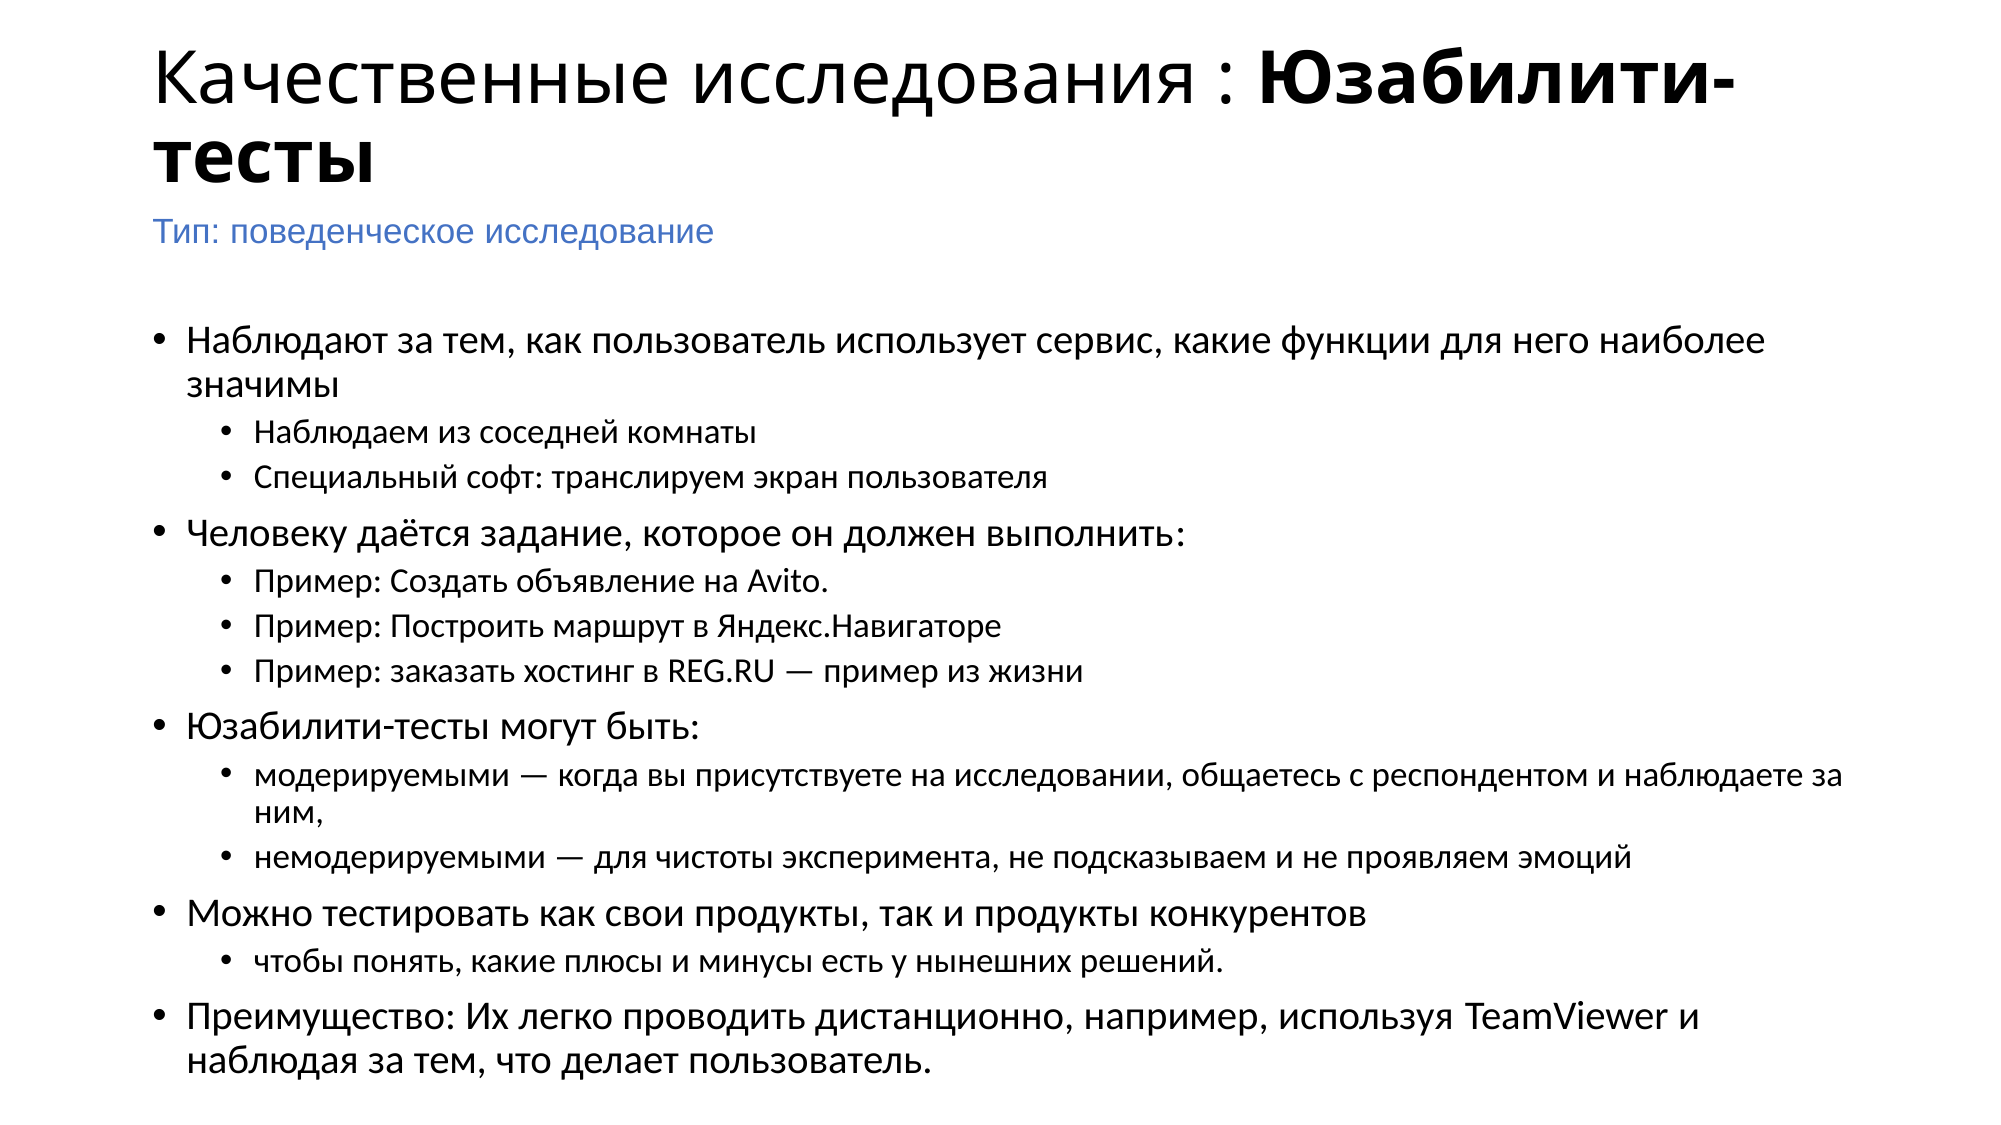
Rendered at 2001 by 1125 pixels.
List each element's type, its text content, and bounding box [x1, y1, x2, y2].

list Тип: поведенческое исследование Наблюдают за тем, как пользователь использует сервис, какие функции для него наиболее значимы Наблюдаем из соседней комнаты Специальный софт: транслируем экран пользователя Человеку даётся задание, которое он должен выполнить: Пример: Создать объявление на Avito. Пример: Построить маршрут в Яндекс.Навигаторе Пример: заказать хостинг в REG.RU — пример из жизни Юзабилити-тесты могут быть: модерируемыми — когда вы присутствуете на исследовании, общаетесь с респондентом и наблюдаете за ним, немодерируемыми — для чистоты эксперимента, не подсказываем и не проявляем эмоций Можно тестировать как свои продукты, так и продукты конкурентов чтобы понять, какие плюсы и минусы есть у нынешних решений. Преимущество: Их легко проводить дистанционно, например, используя TeamViewer и наблюдая за тем, что делает пользователь. [137, 206, 1863, 1093]
title Качественные исследования : Юзабилити-тесты [137, 32, 1863, 206]
